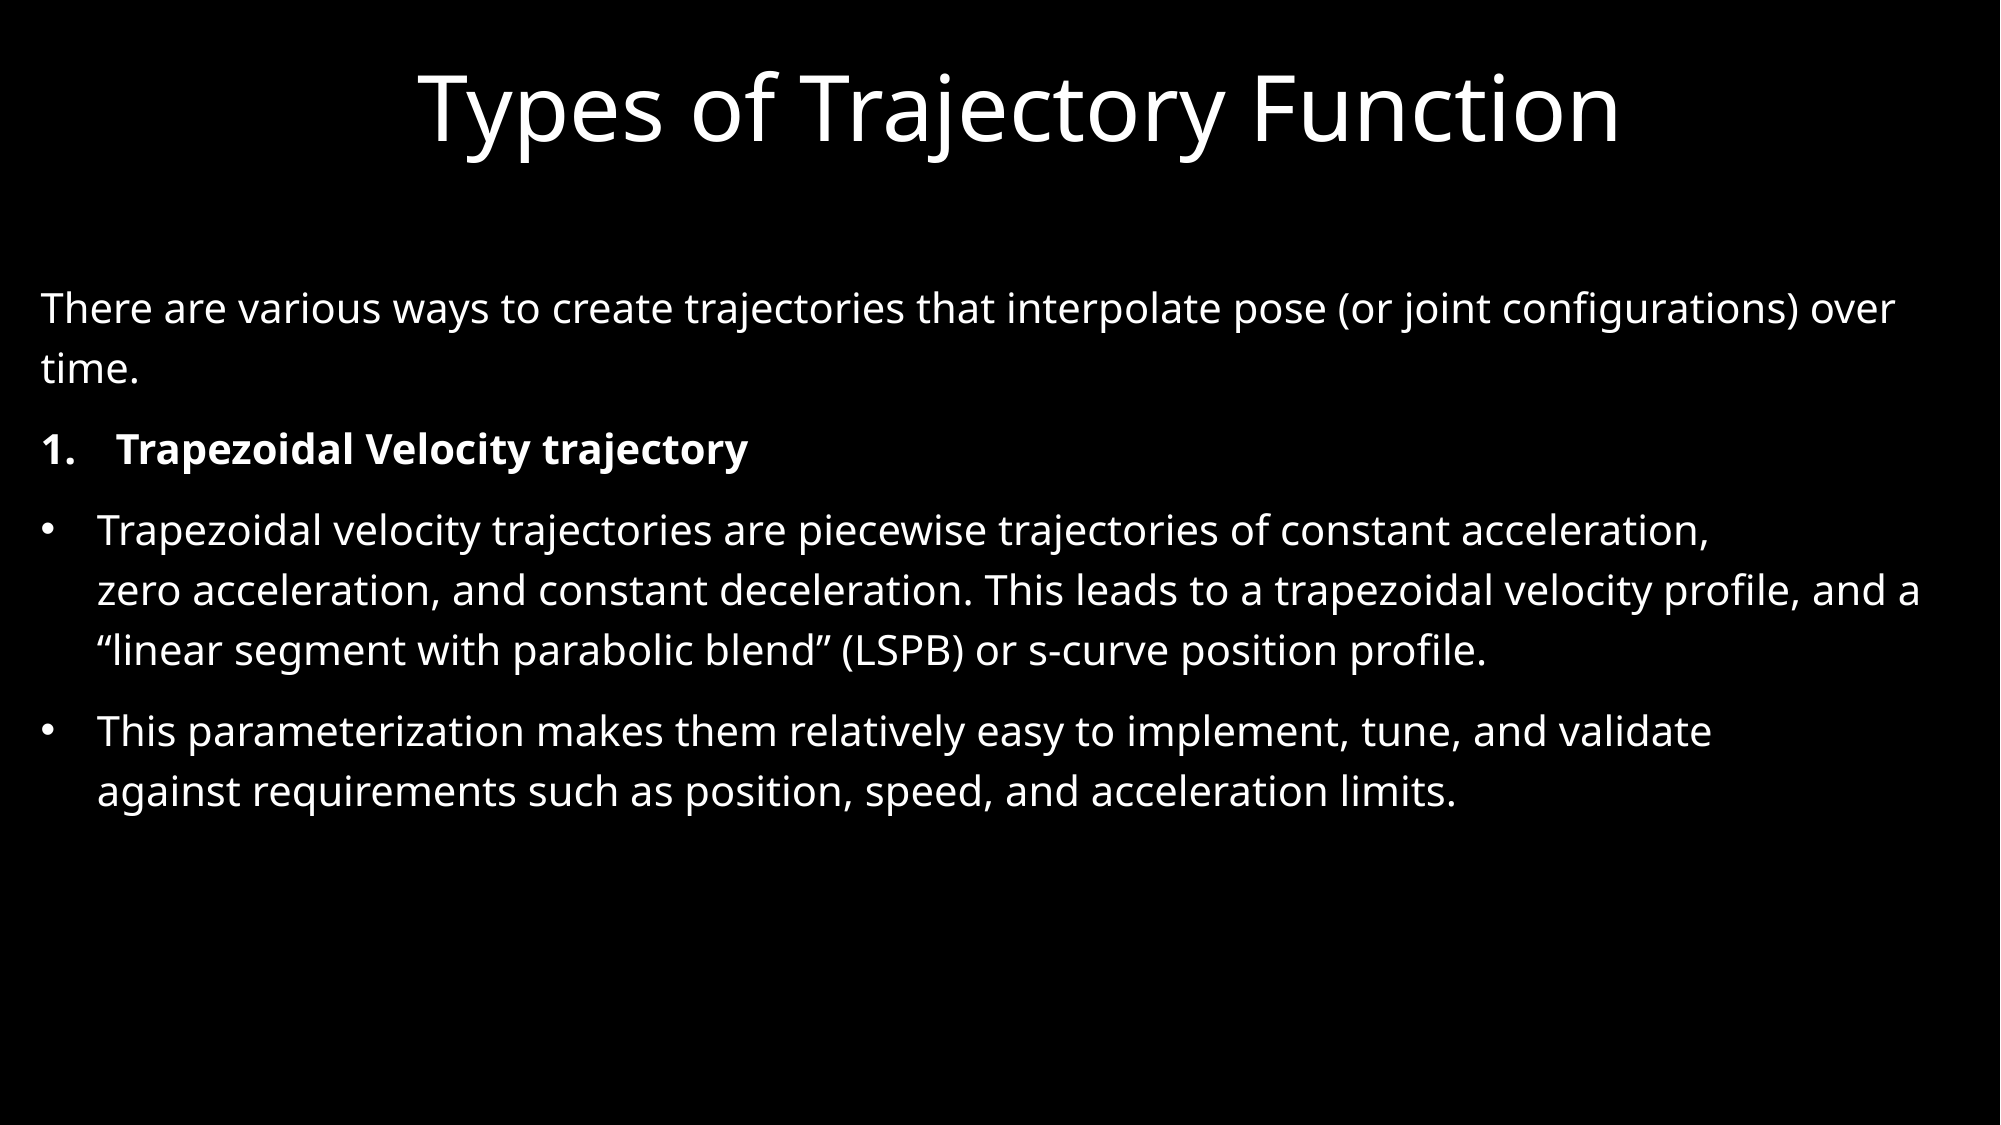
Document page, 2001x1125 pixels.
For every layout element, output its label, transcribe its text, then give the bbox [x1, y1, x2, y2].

title Types of Trajectory Function [402, 54, 1690, 193]
list There are various ways to create trajectories that interpolate pose (or joint configurations) over time. Trapezoidal Velocity trajectory Trapezoidal velocity trajectories are piecewise trajectories of constant acceleration, zero acceleration, and constant deceleration. This leads to a trapezoidal velocity profile, and a “linear segment with parabolic blend” (LSPB) or s-curve position profile. This parameterization makes them relatively easy to implement, tune, and validate against requirements such as position, speed, and acceleration limits. [25, 264, 2000, 765]
